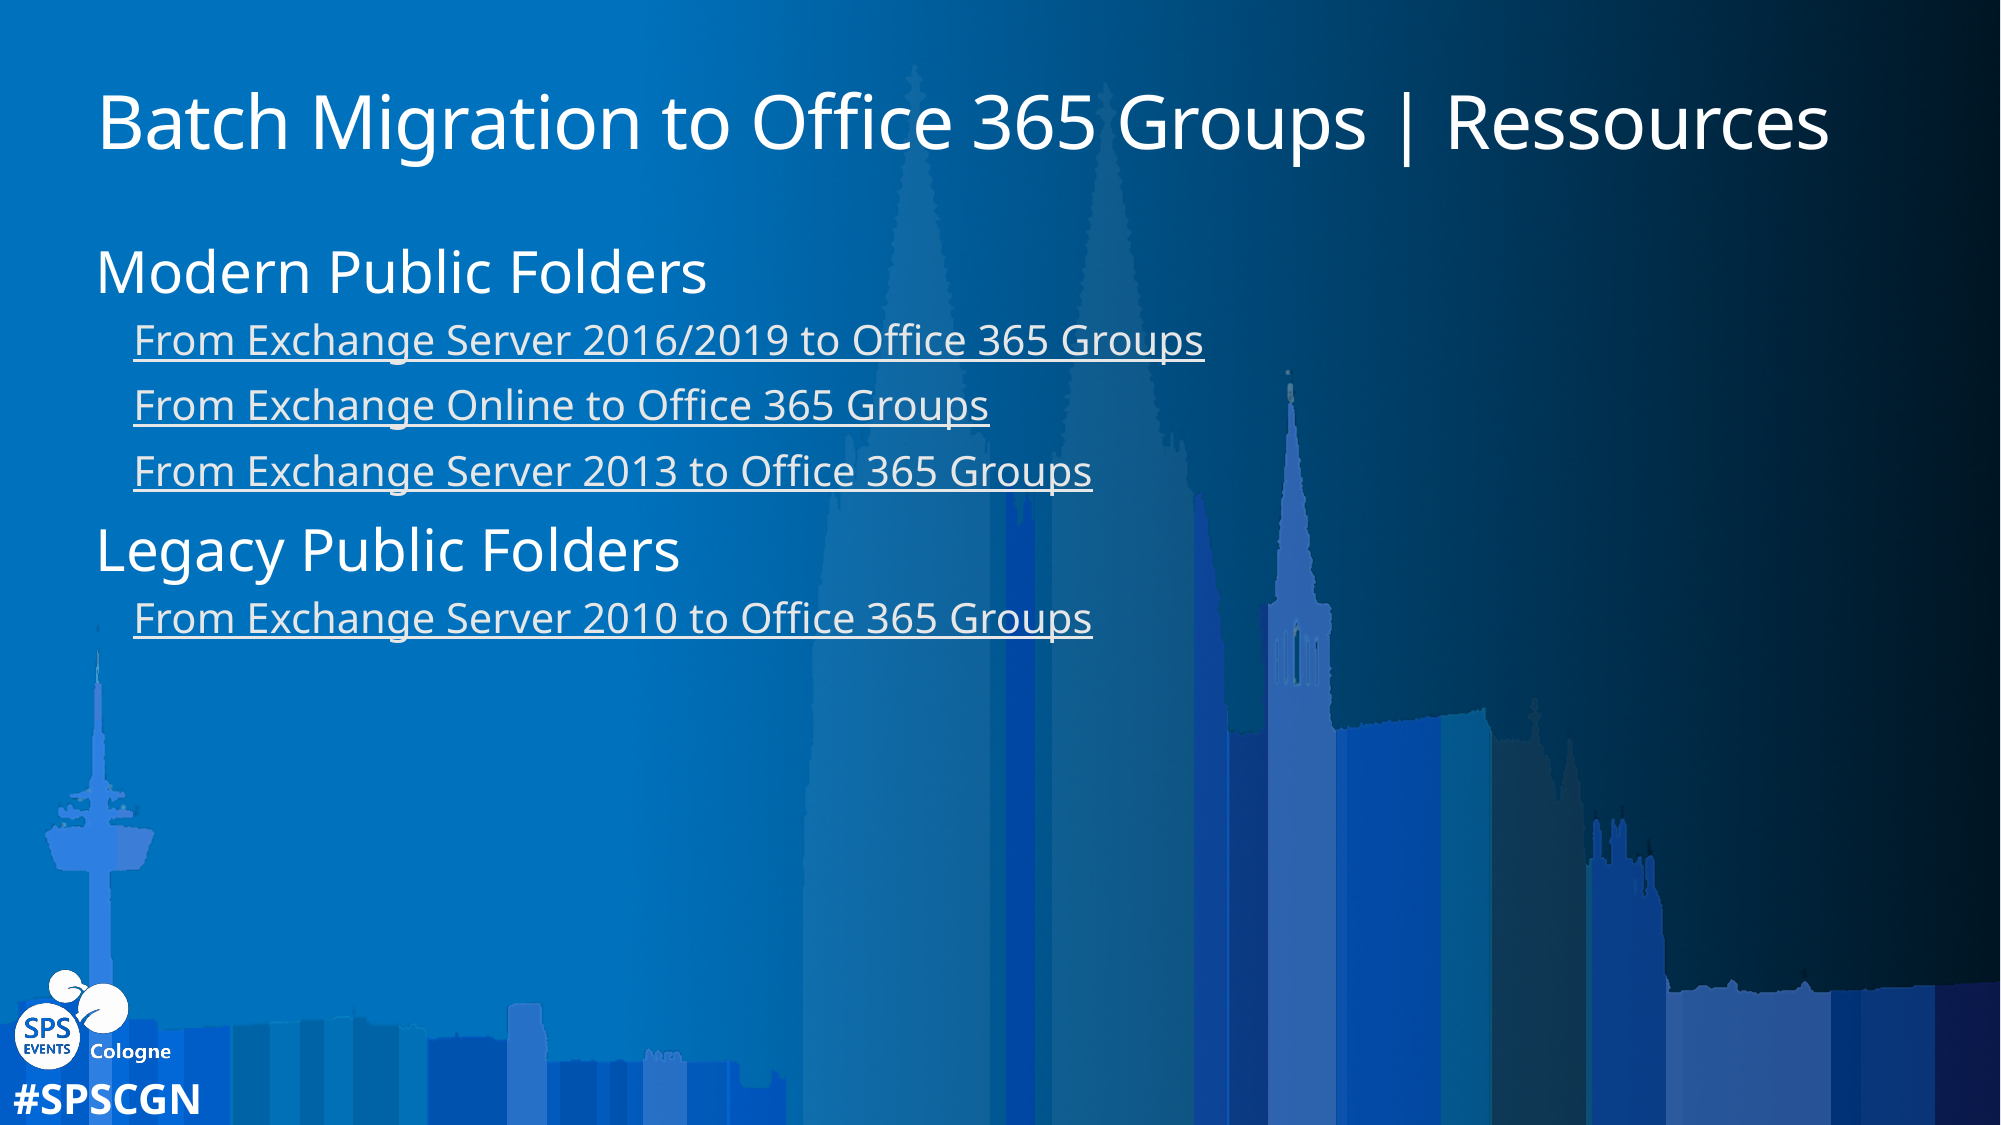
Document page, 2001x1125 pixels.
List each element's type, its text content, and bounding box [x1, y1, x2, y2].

list Modern Public Folders From Exchange Server 2016/2019 to Office 365 Groups From Exchange Online to Office 365 Groups From Exchange Server 2013 to Office 365 Groups Legacy Public Folders From Exchange Server 2010 to Office 365 Groups [95, 235, 1904, 634]
picture [0, 0, 2001, 1125]
title Batch Migration to Office 365 Groups | Ressources [96, 75, 1904, 166]
